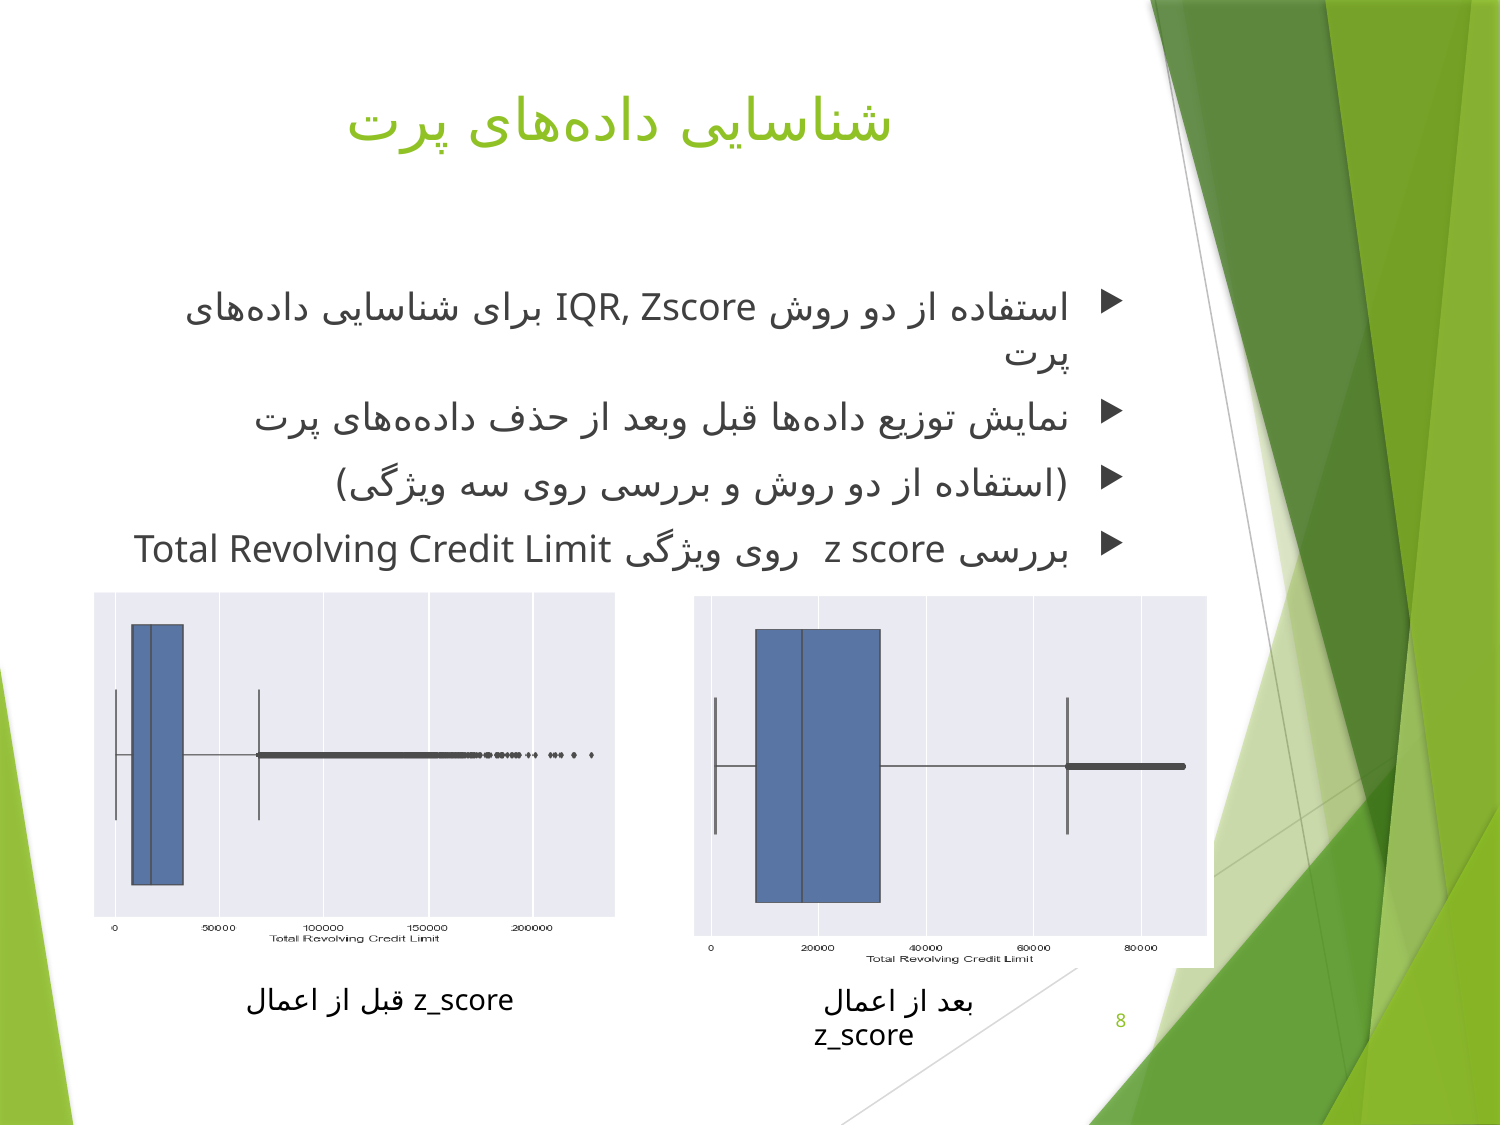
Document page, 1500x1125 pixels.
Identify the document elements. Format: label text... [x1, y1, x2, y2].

picture [684, 589, 1214, 968]
picture [84, 586, 624, 947]
list استفاده از دو روش IQR, Zscore برای شناسایی داده‌های پرت نمایش توزیع داده‌ها قبل وبعد از حذف داده‌ه‌های پرت (استفاده از دو روش و بررسی روی سه ویژگی) بررسی z score روی ویژگی Total Revolving Credit Limit [99, 275, 1142, 912]
text_box قبل از اعمال z_score [148, 973, 537, 1024]
text_box بعد از اعمال z_score [799, 977, 1100, 1060]
slide_number 8 [1100, 991, 1142, 1051]
title شناسایی داده‌های پرت [99, 75, 1142, 200]
